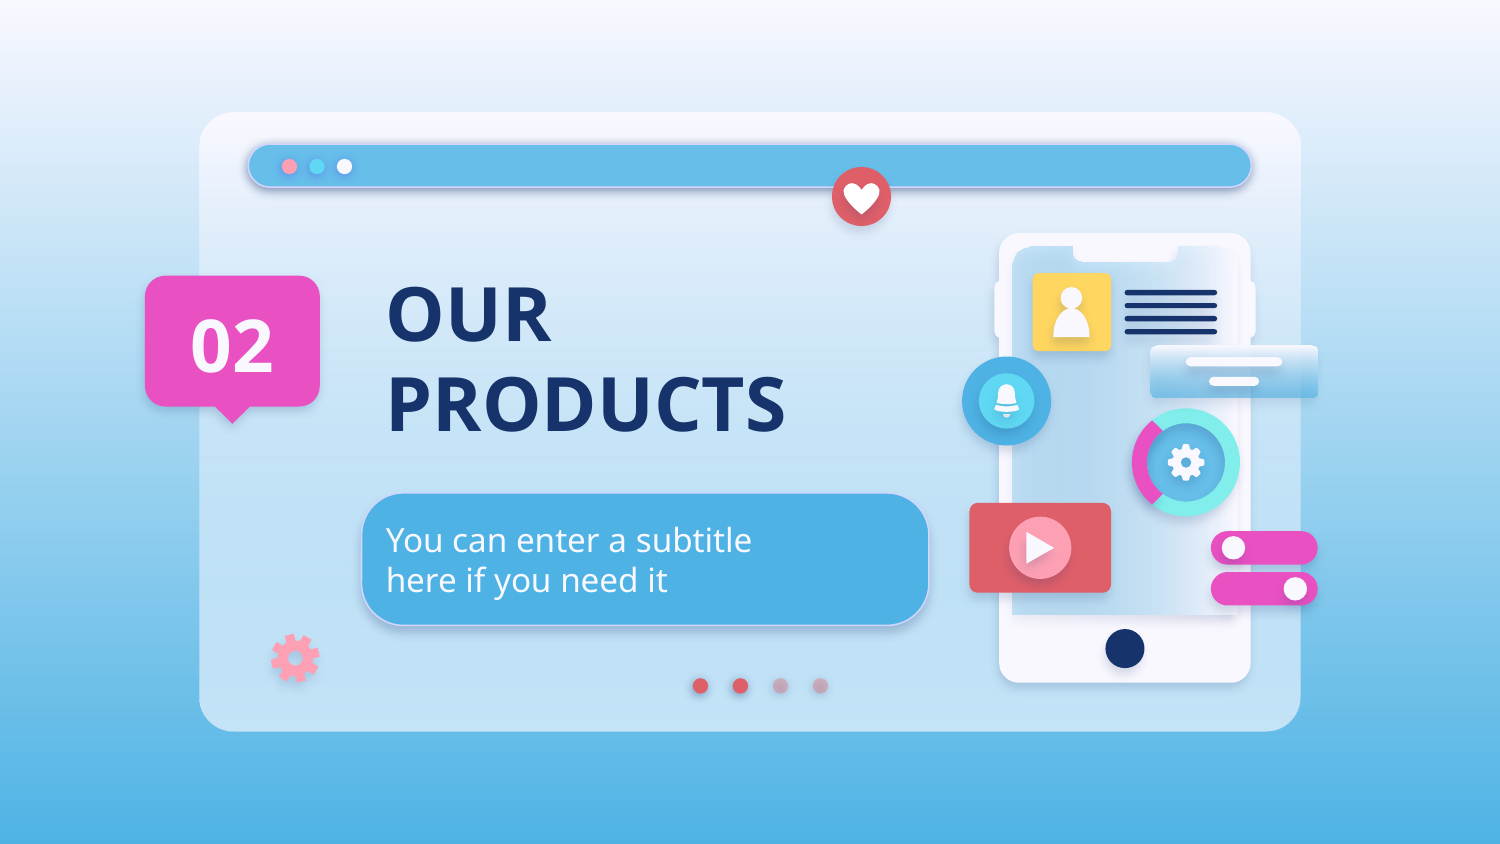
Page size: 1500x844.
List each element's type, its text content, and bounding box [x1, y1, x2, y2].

text_box [361, 509, 370, 609]
text_box [144, 275, 320, 424]
title Storyset [1321, 435, 1326, 504]
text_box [828, 166, 895, 227]
title OUR PRODUCTS [370, 244, 929, 469]
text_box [961, 232, 1318, 684]
text_box [270, 633, 320, 683]
text_box [379, 492, 929, 626]
subtitle You can enter a subtitle here if you need it [370, 500, 823, 618]
title 02 [152, 284, 312, 402]
